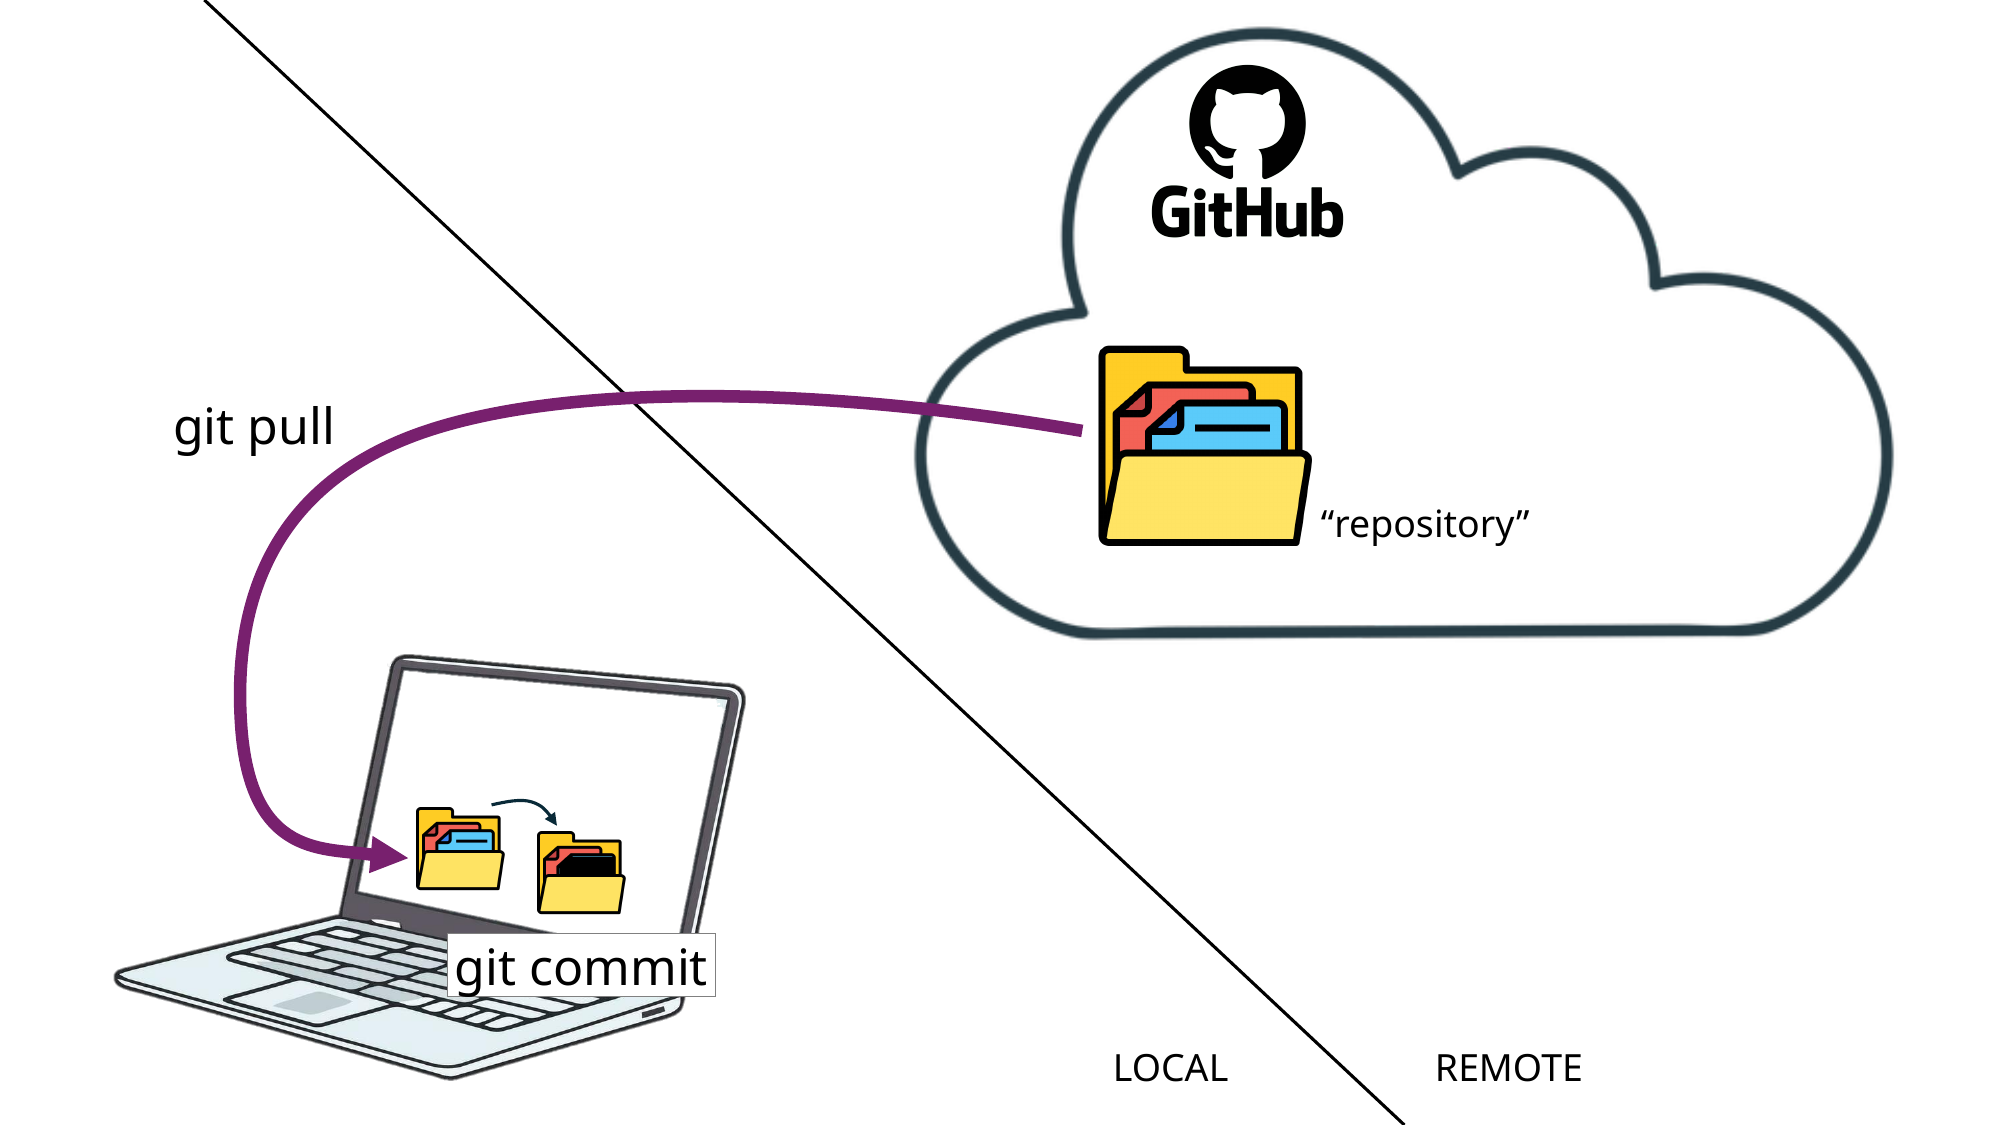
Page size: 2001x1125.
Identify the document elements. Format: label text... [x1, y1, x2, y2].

picture [413, 798, 509, 893]
picture [1090, 323, 1321, 554]
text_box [203, 0, 1405, 1125]
picture [1405, 0, 1939, 868]
text_box REMOTE [1420, 1036, 1598, 1097]
text_box git pull [158, 387, 203, 462]
picture [99, 637, 203, 1094]
picture [533, 822, 629, 918]
